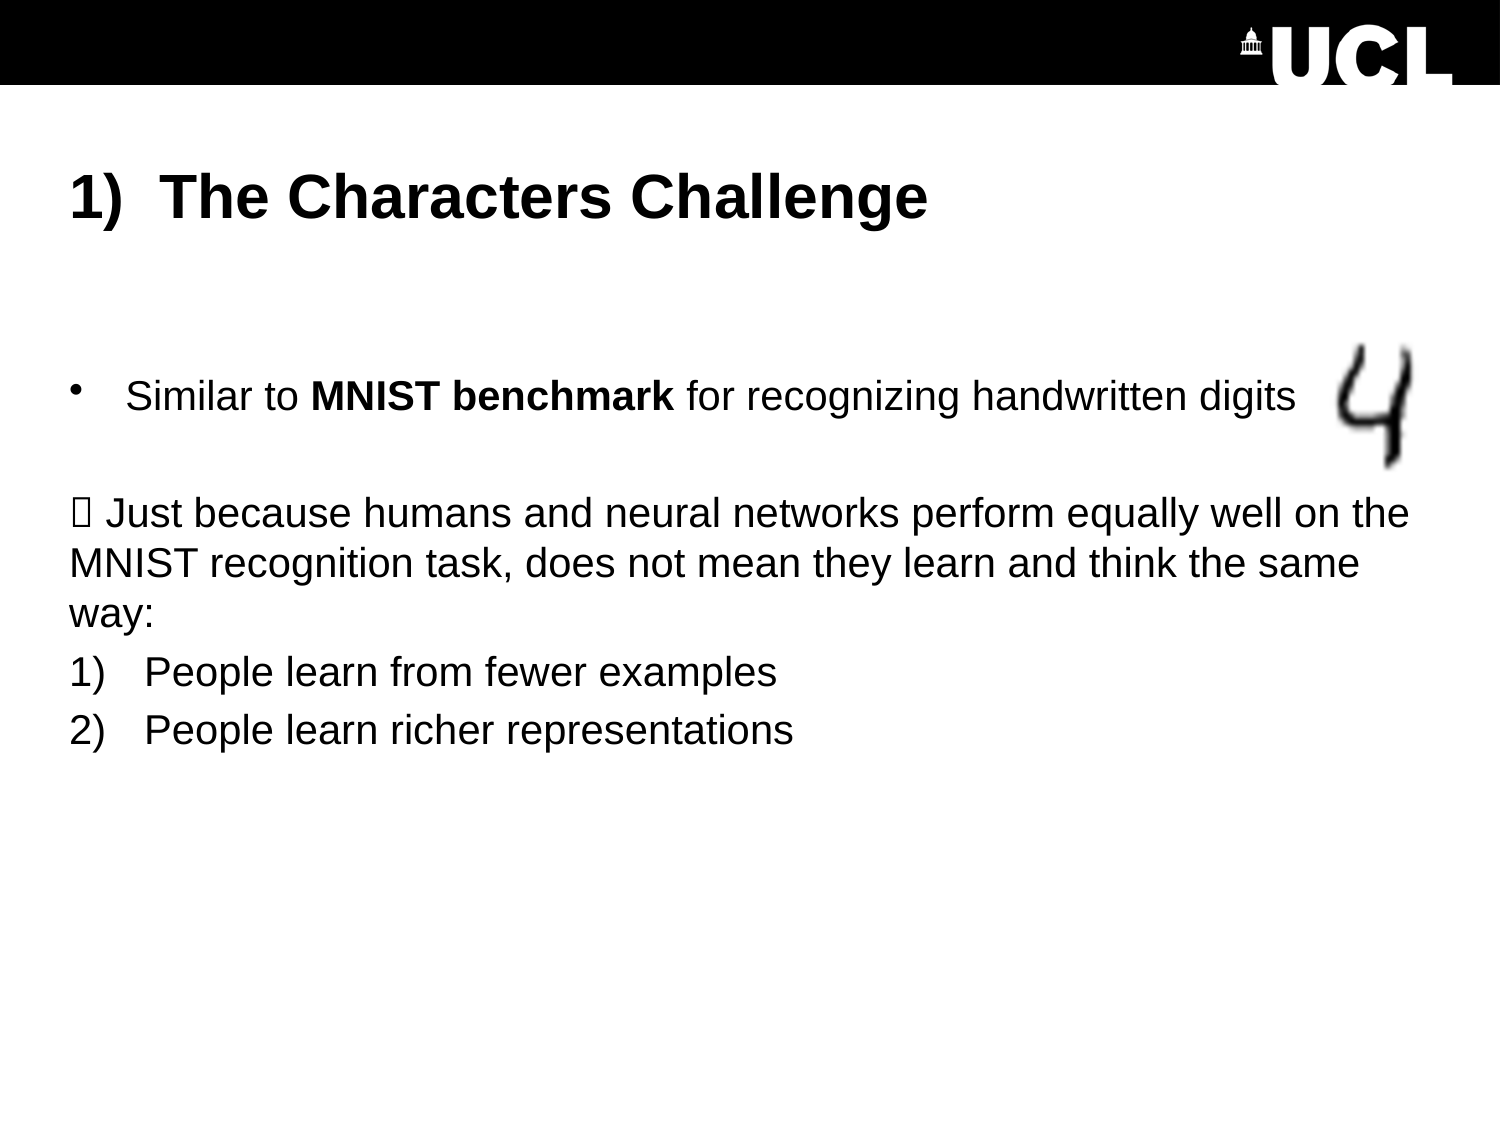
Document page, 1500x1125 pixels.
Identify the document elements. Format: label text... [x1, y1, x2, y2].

picture [1302, 314, 1447, 487]
title 1) The Characters Challenge [54, 148, 1447, 361]
list Similar to MNIST benchmark for recognizing handwritten digits  Just because humans and neural networks perform equally well on the MNIST recognition task, does not mean they learn and think the same way: People learn from fewer examples People learn richer representations [54, 361, 1447, 1012]
picture [0, 0, 1500, 85]
